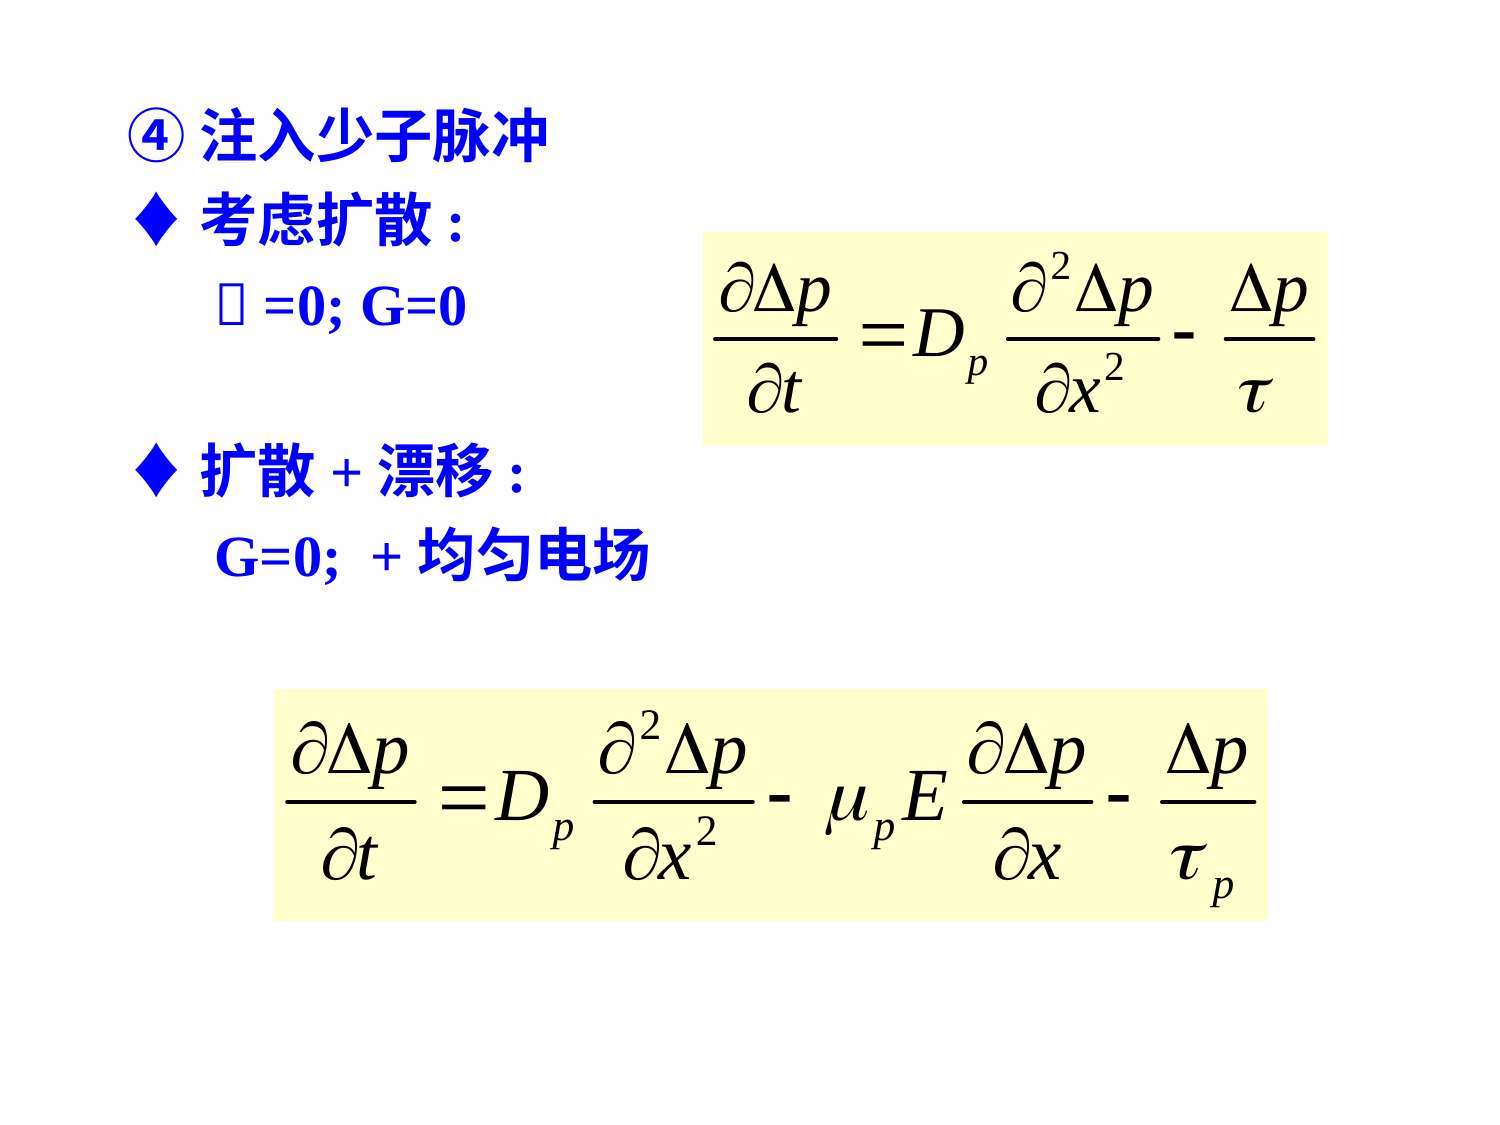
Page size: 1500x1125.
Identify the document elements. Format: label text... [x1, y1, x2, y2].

list ④注入少子脉冲 ♦考虑扩散:  =0; G=0 ♦扩散+漂移: G=0; +均匀电场 [112, 99, 1388, 1000]
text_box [274, 689, 1269, 921]
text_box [702, 231, 1328, 446]
